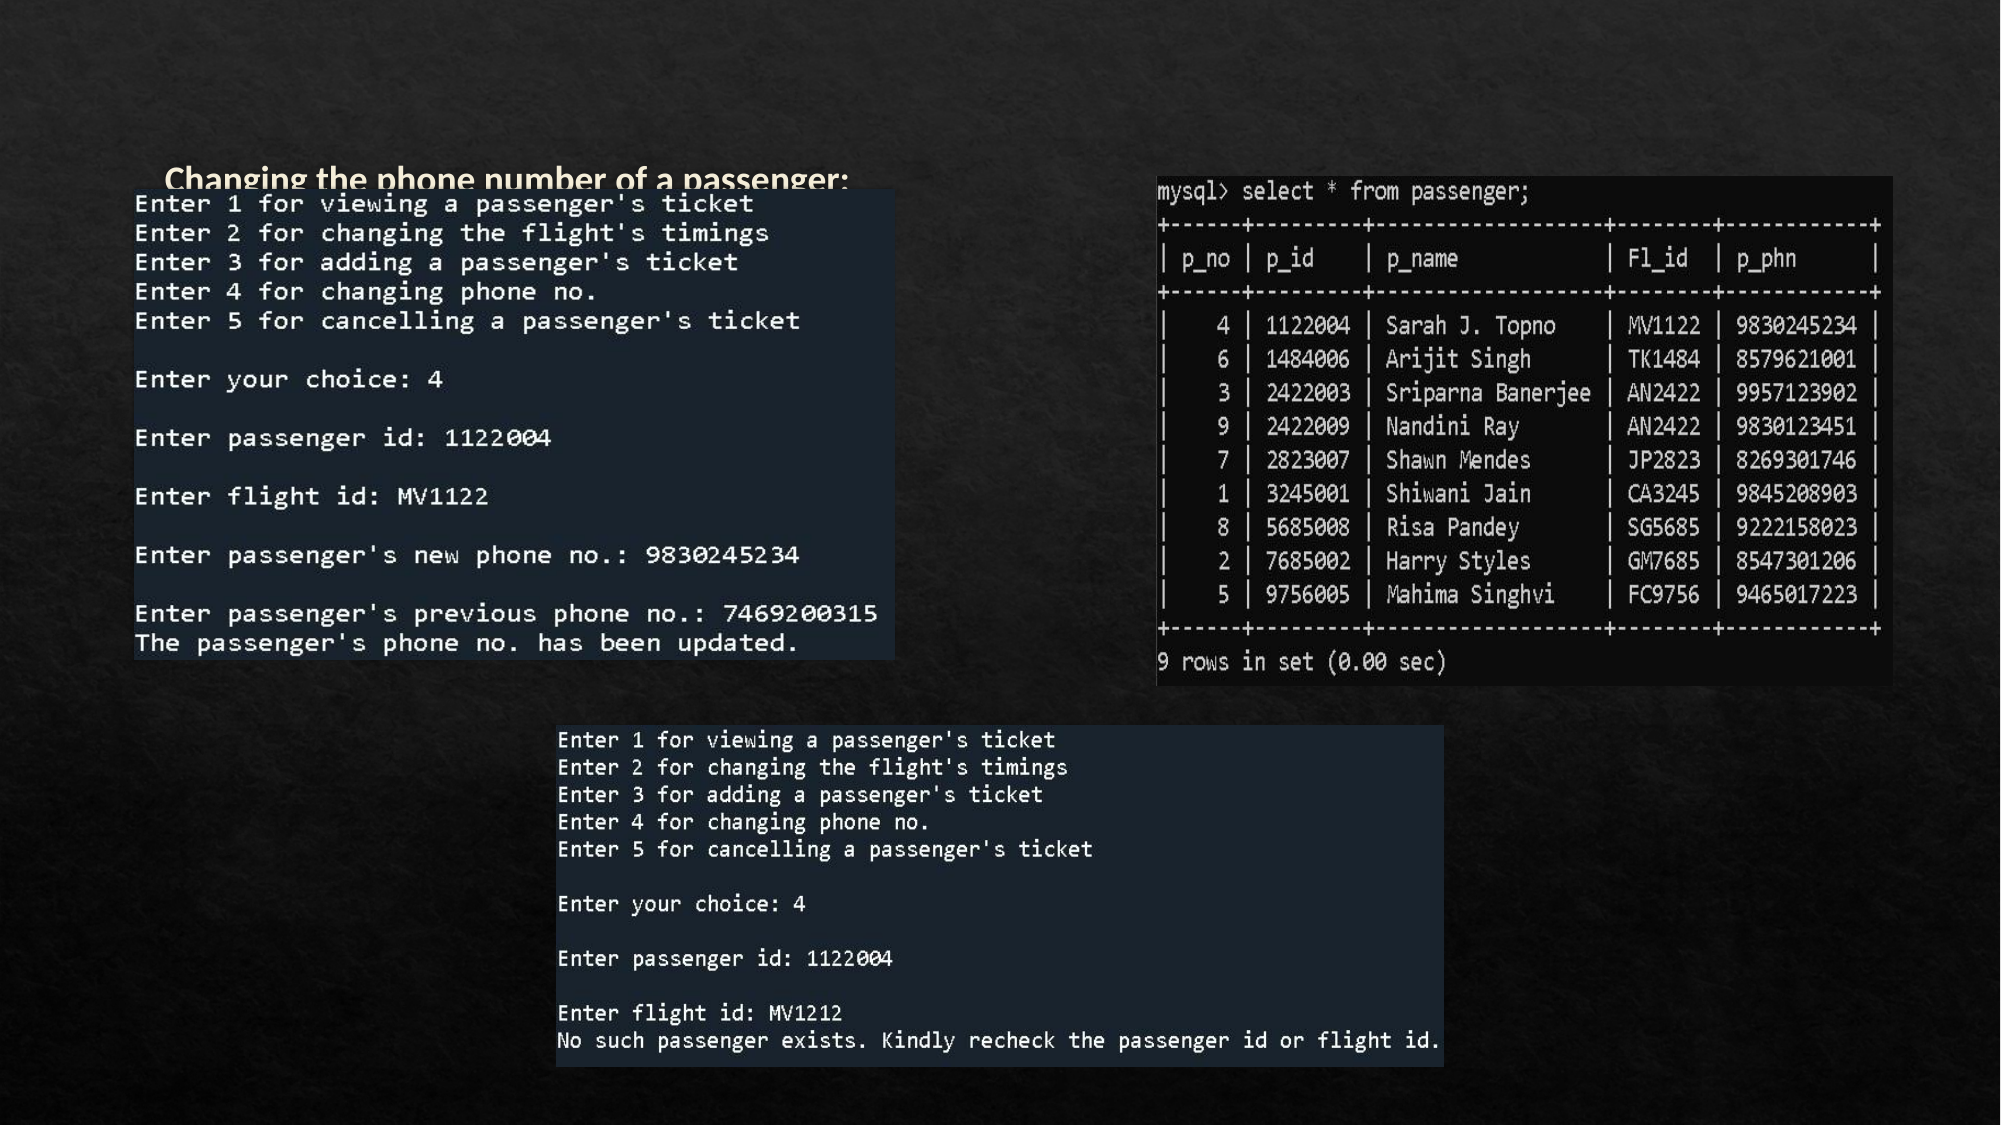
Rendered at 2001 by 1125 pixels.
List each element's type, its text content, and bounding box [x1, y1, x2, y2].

picture [556, 725, 1444, 1067]
title Changing the phone number of a passenger: [149, 99, 1849, 307]
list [133, 189, 895, 660]
picture [1156, 176, 1893, 686]
